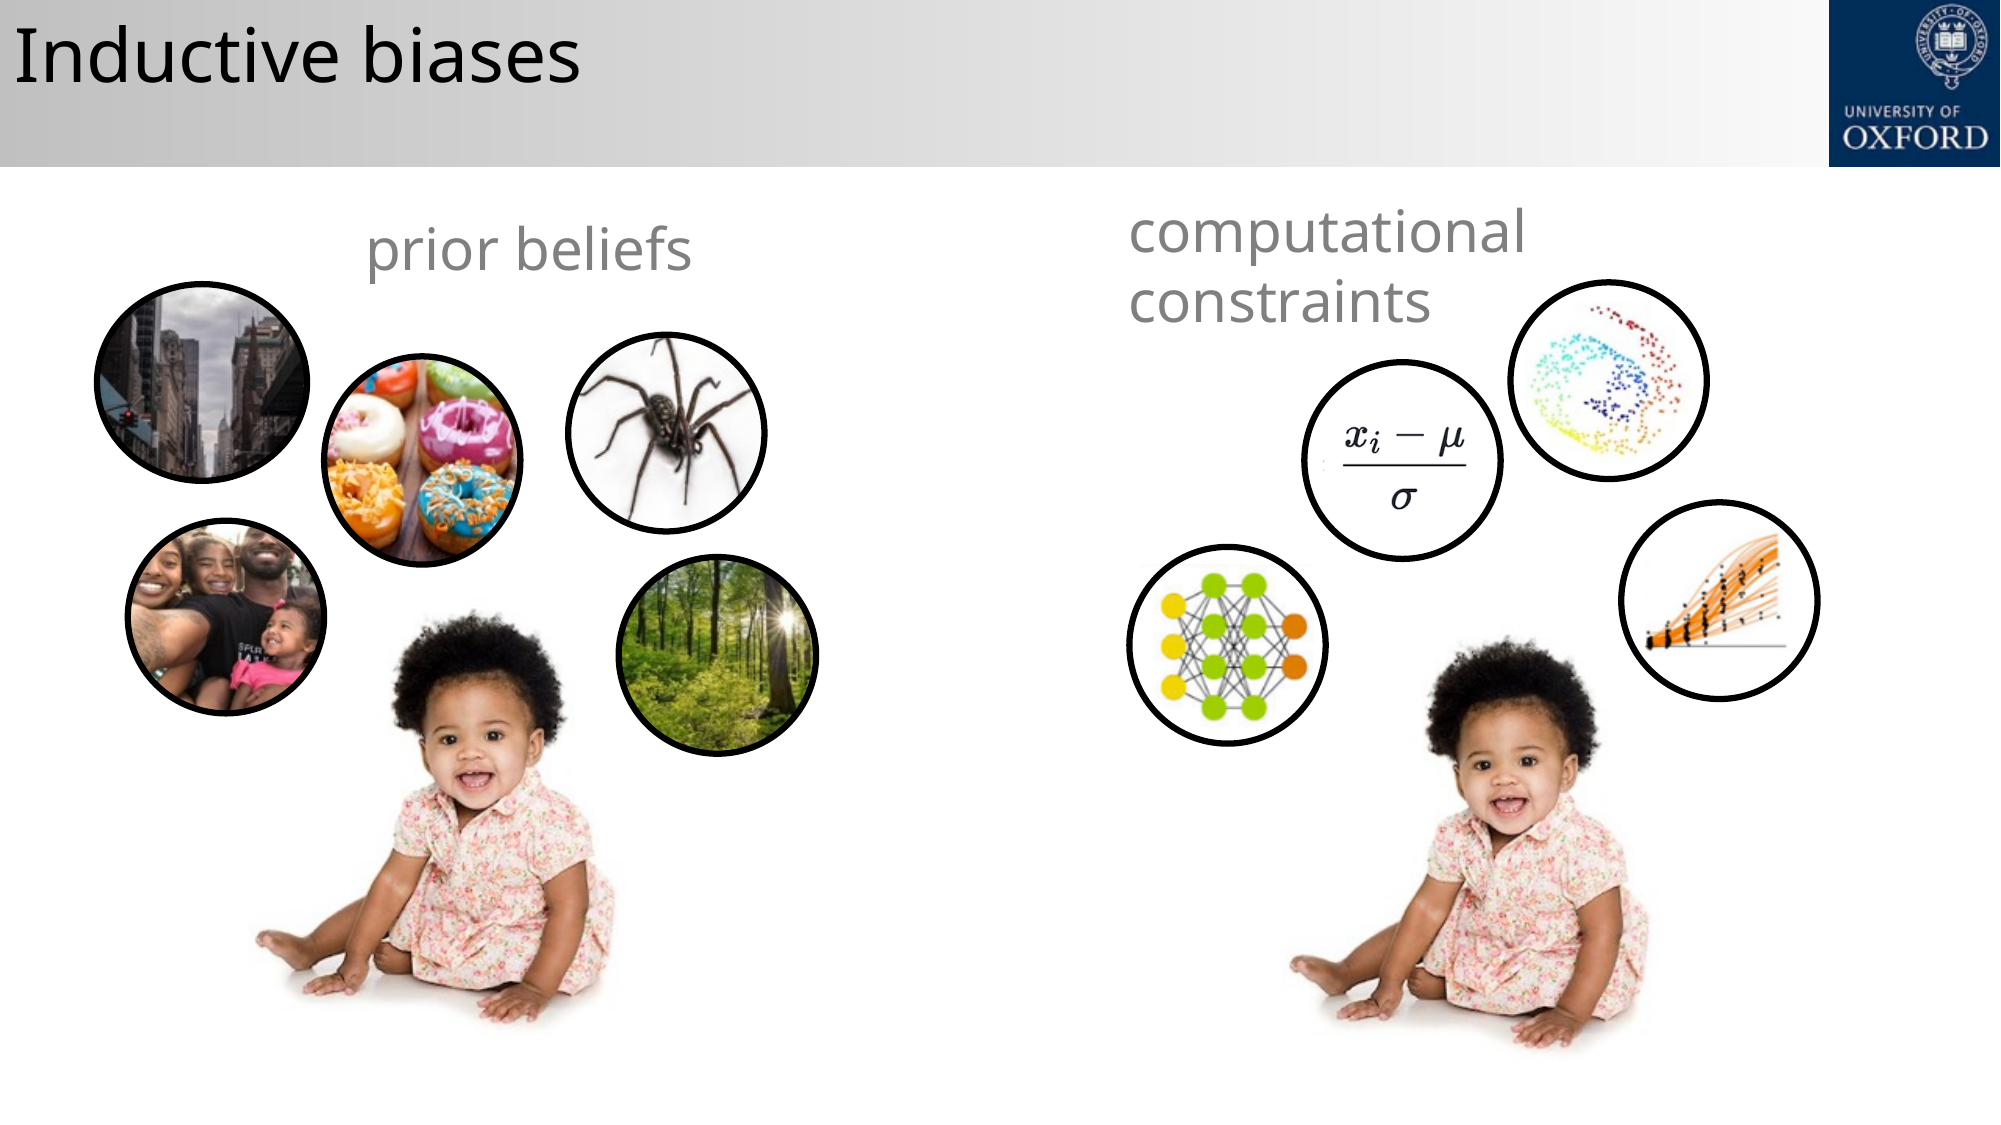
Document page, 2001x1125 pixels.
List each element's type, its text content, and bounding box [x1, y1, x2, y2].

picture [96, 284, 308, 481]
text_box [0, 0, 1829, 167]
text_box [1175, 730, 1259, 745]
text_box [1128, 598, 1140, 692]
text_box [1693, 328, 1708, 433]
text_box [1170, 545, 1259, 564]
text_box computational constraints [1113, 186, 1620, 342]
text_box [1672, 501, 1789, 529]
text_box [1303, 401, 1323, 513]
text_box [1333, 361, 1472, 389]
text_box [1720, 535, 1819, 701]
picture [1140, 389, 1794, 1125]
picture [1525, 302, 1693, 463]
text_box [1553, 463, 1665, 481]
picture [127, 334, 817, 1100]
text_box [1620, 281, 1670, 302]
text_box prior beliefs [350, 205, 709, 290]
text_box Inductive biases [0, 0, 1478, 105]
text_box [1509, 342, 1525, 435]
picture [1829, 0, 2000, 167]
